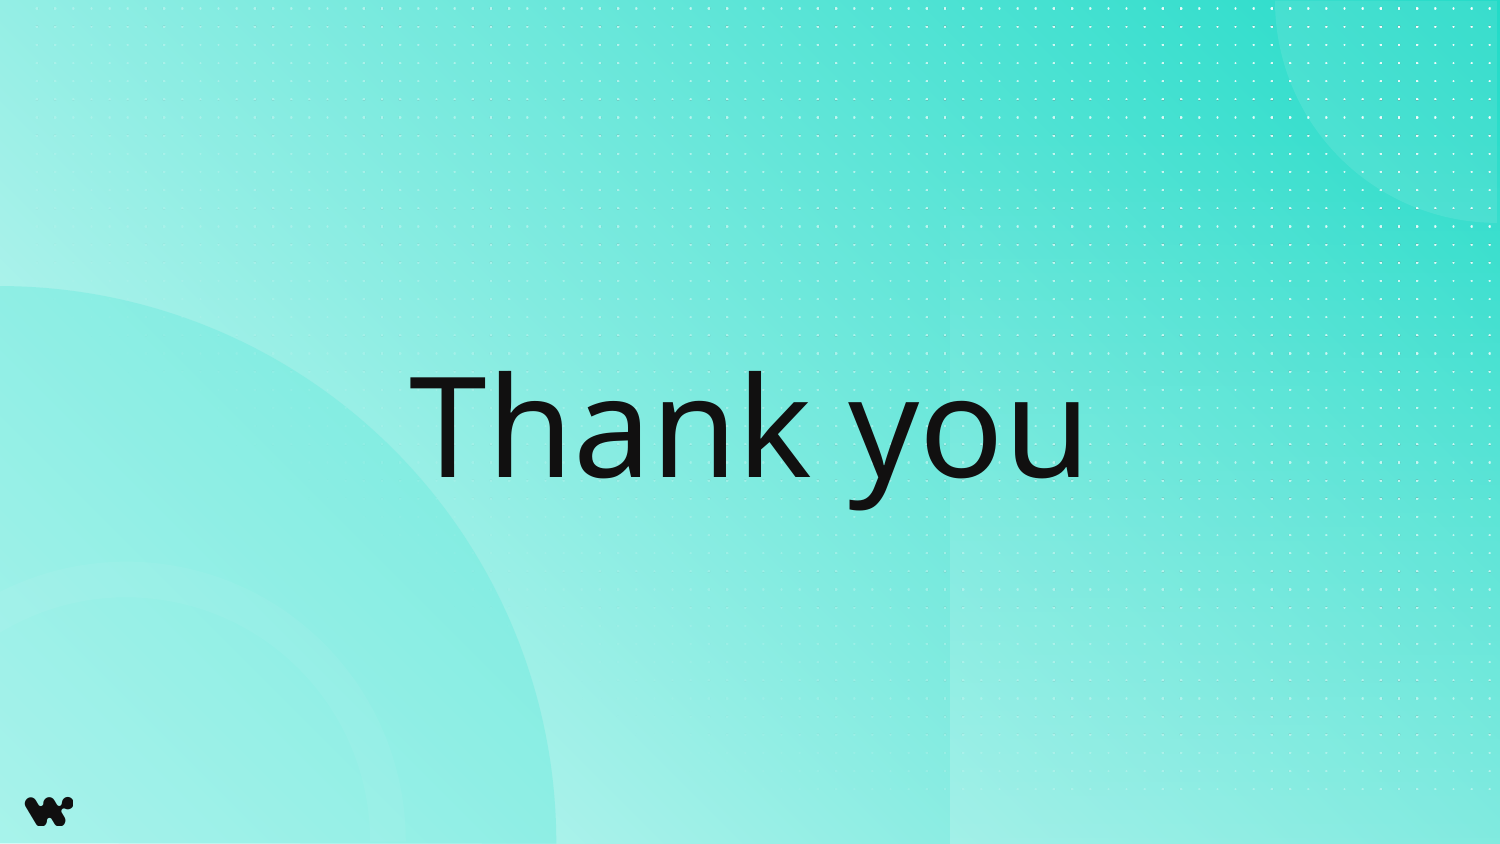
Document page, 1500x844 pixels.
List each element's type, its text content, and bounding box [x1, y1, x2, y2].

picture [35, 7, 1491, 790]
picture [24, 796, 74, 826]
title Thank you [51, 352, 1449, 491]
